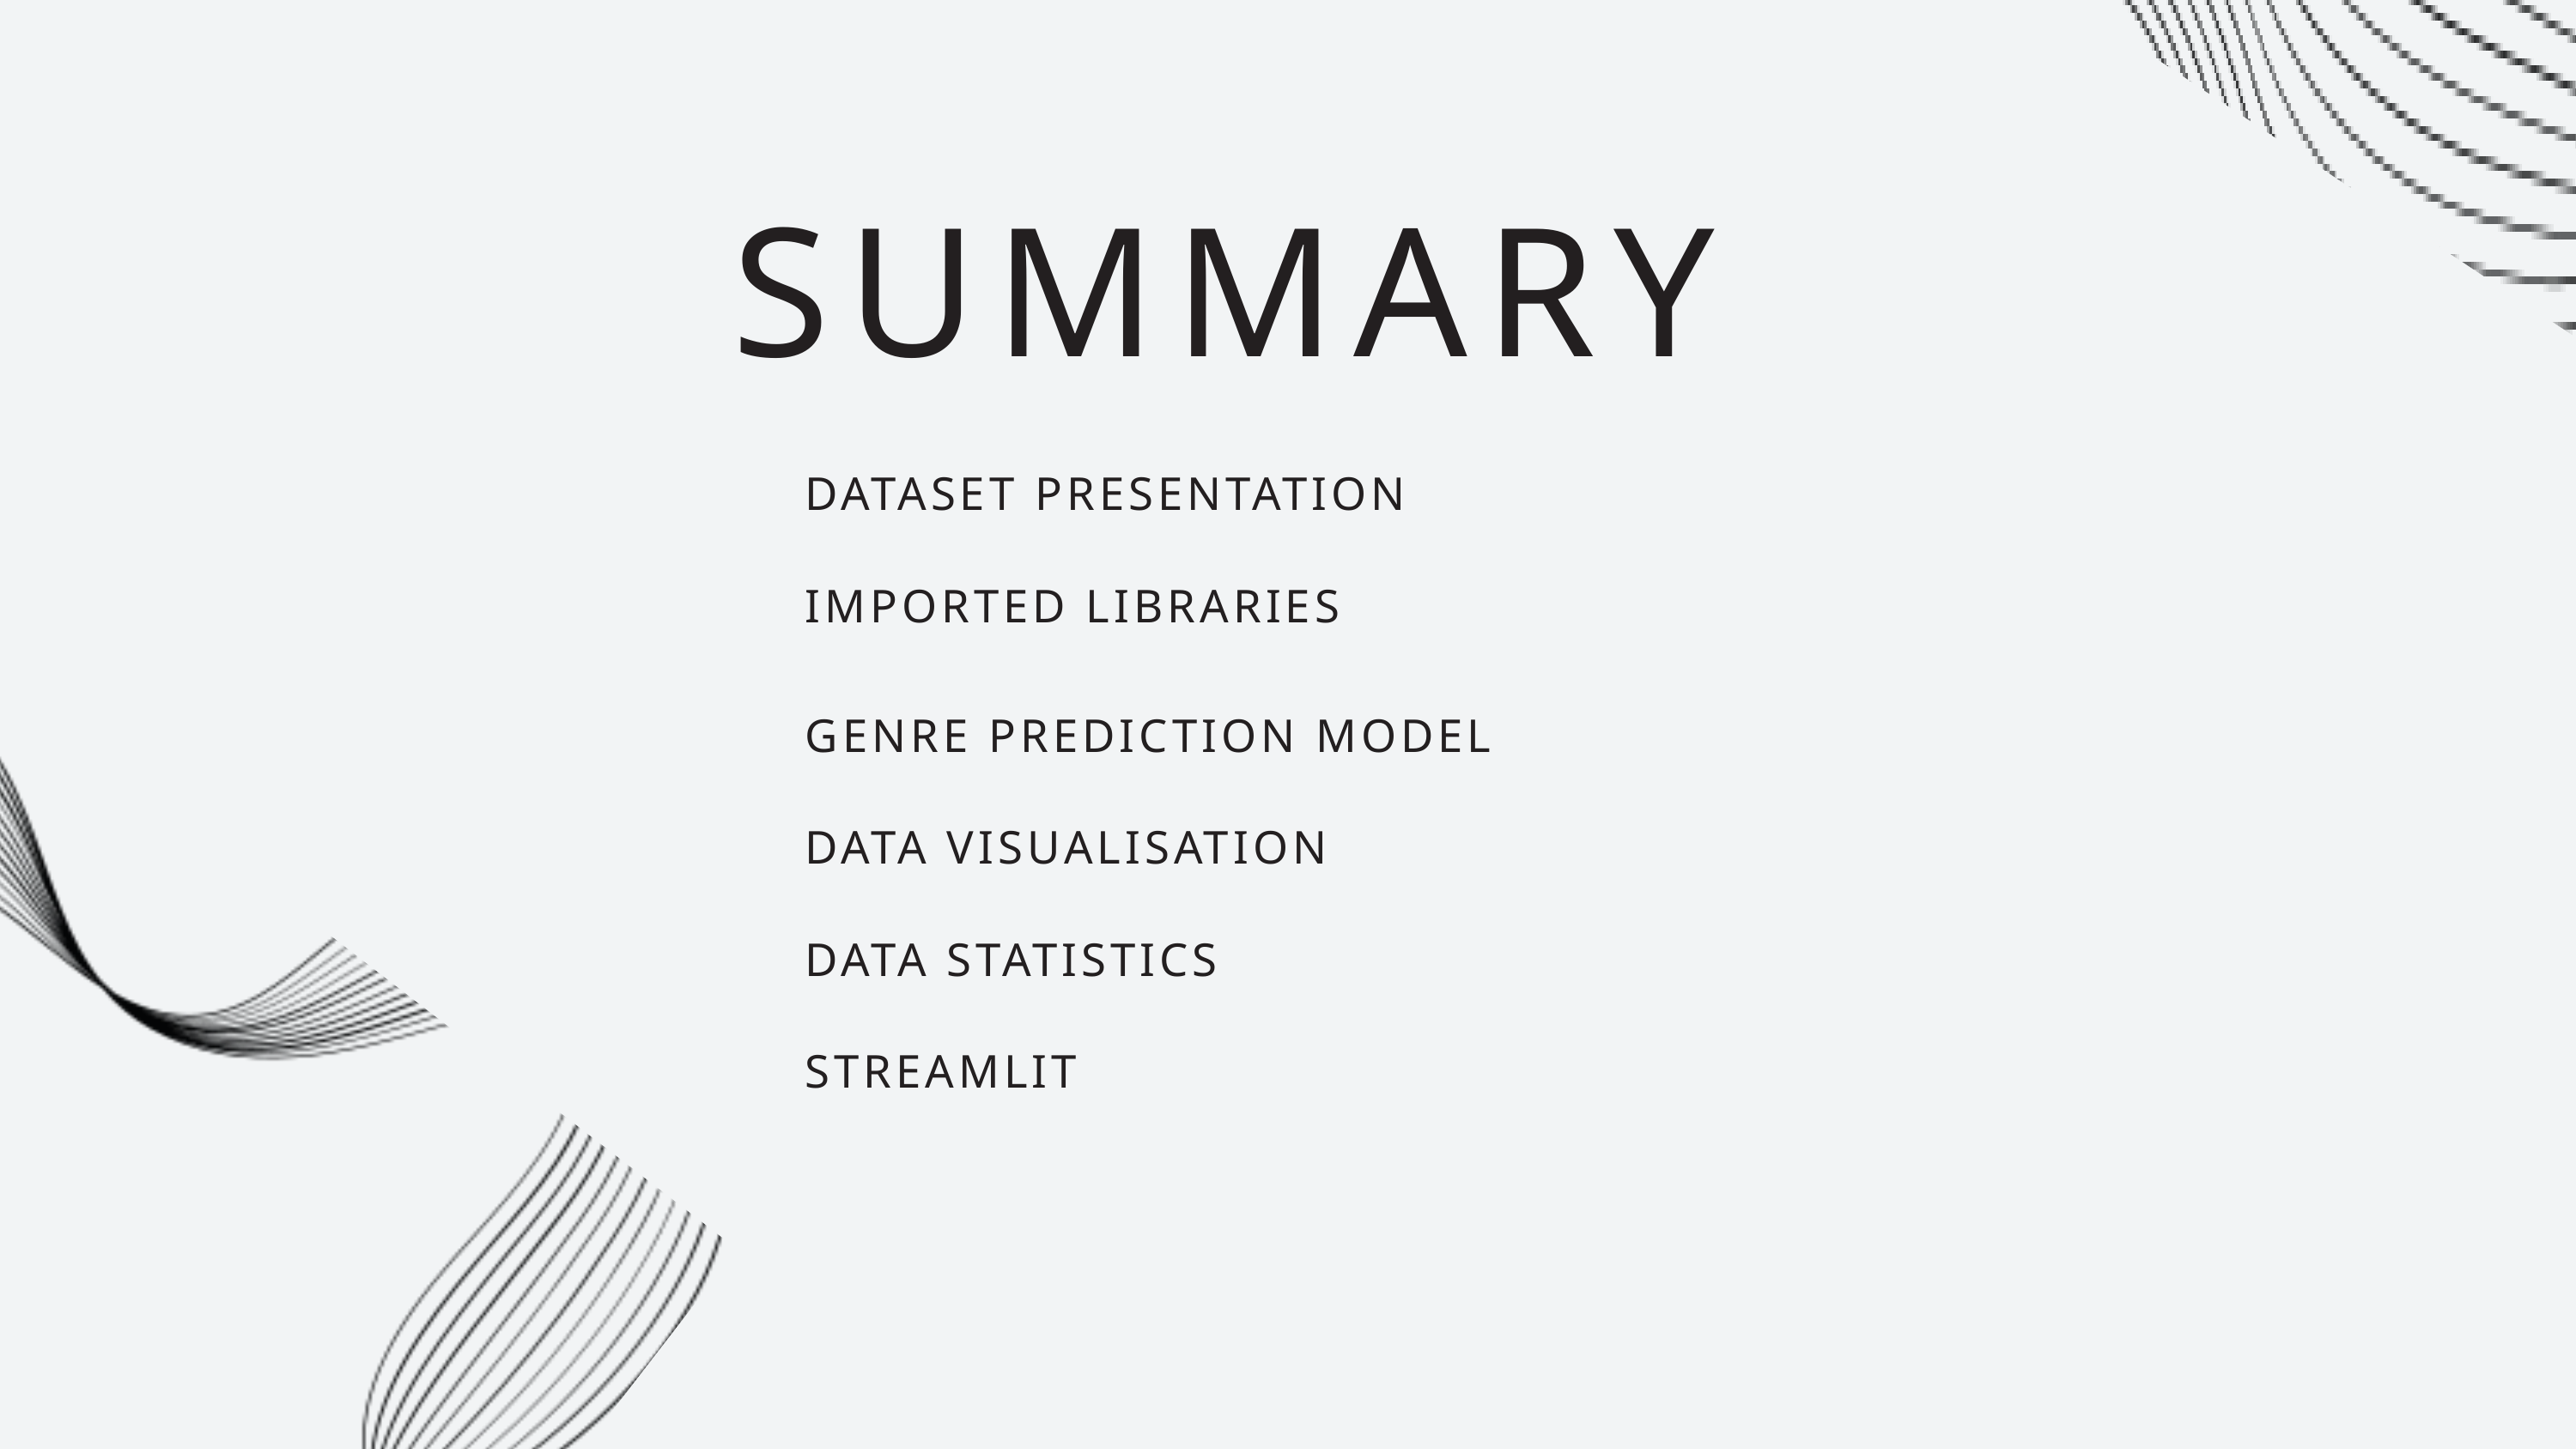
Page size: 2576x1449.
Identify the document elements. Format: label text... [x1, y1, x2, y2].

text_box IMPORTED LIBRARIES [805, 569, 1771, 632]
text_box [2068, 0, 2576, 338]
text_box DATA VISUALISATION [805, 810, 1662, 873]
text_box DATASET PRESENTATION [805, 457, 1621, 520]
text_box SUMMARY [702, 146, 1747, 393]
text_box DATA STATISTICS [805, 923, 1662, 986]
text_box GENRE PREDICTION MODEL [805, 699, 1621, 761]
text_box STREAMLIT [805, 1034, 1621, 1098]
text_box [0, 680, 738, 1449]
